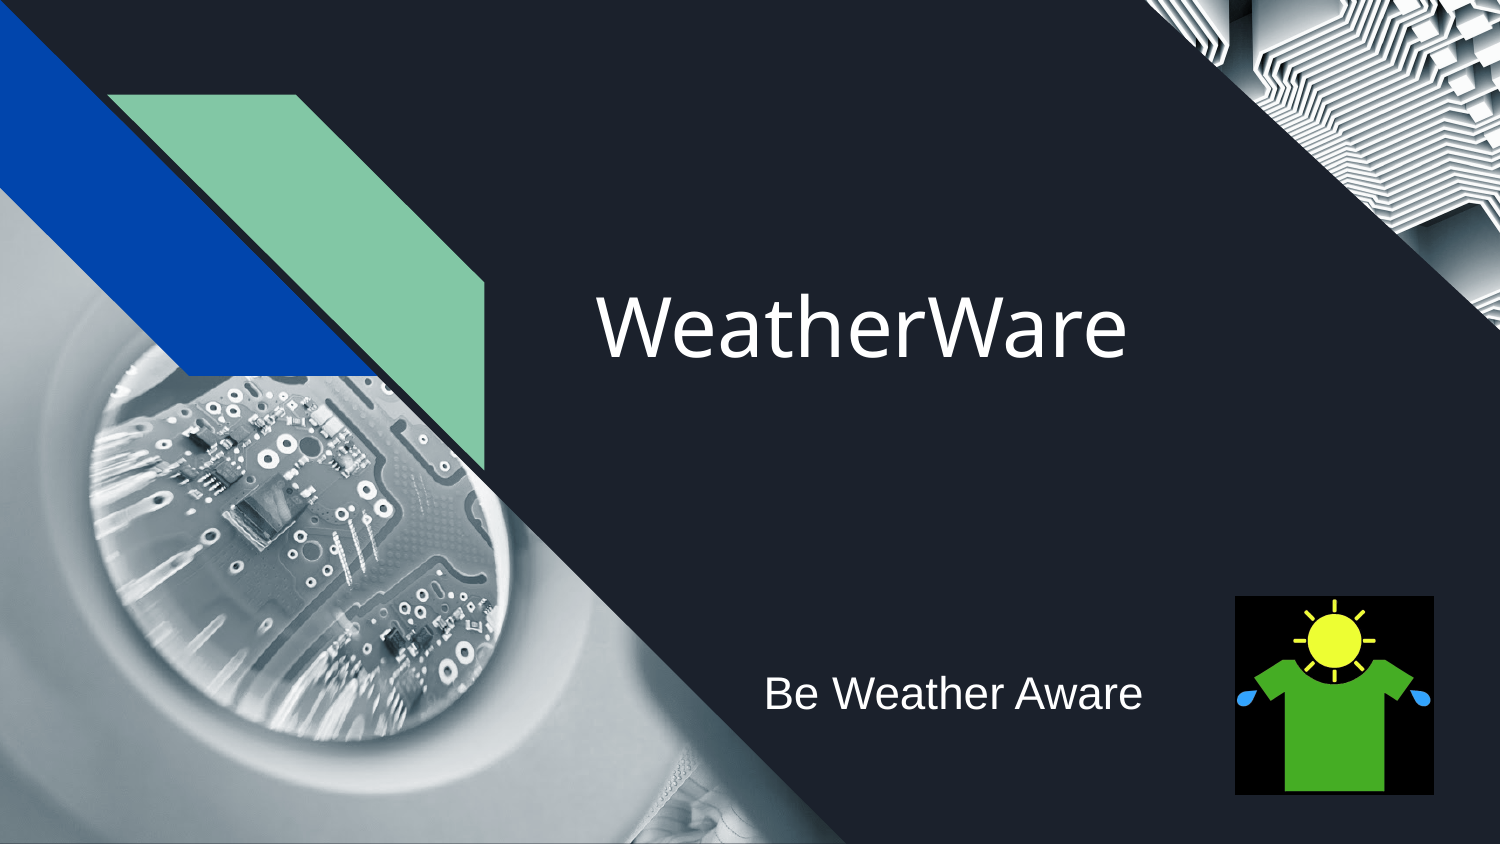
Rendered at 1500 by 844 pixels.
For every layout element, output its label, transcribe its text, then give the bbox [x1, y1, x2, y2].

text_box Be Weather Aware [748, 648, 1229, 743]
picture [1234, 596, 1434, 796]
picture [0, 189, 847, 844]
picture [1144, 0, 1500, 331]
title WeatherWare [580, 258, 1404, 518]
